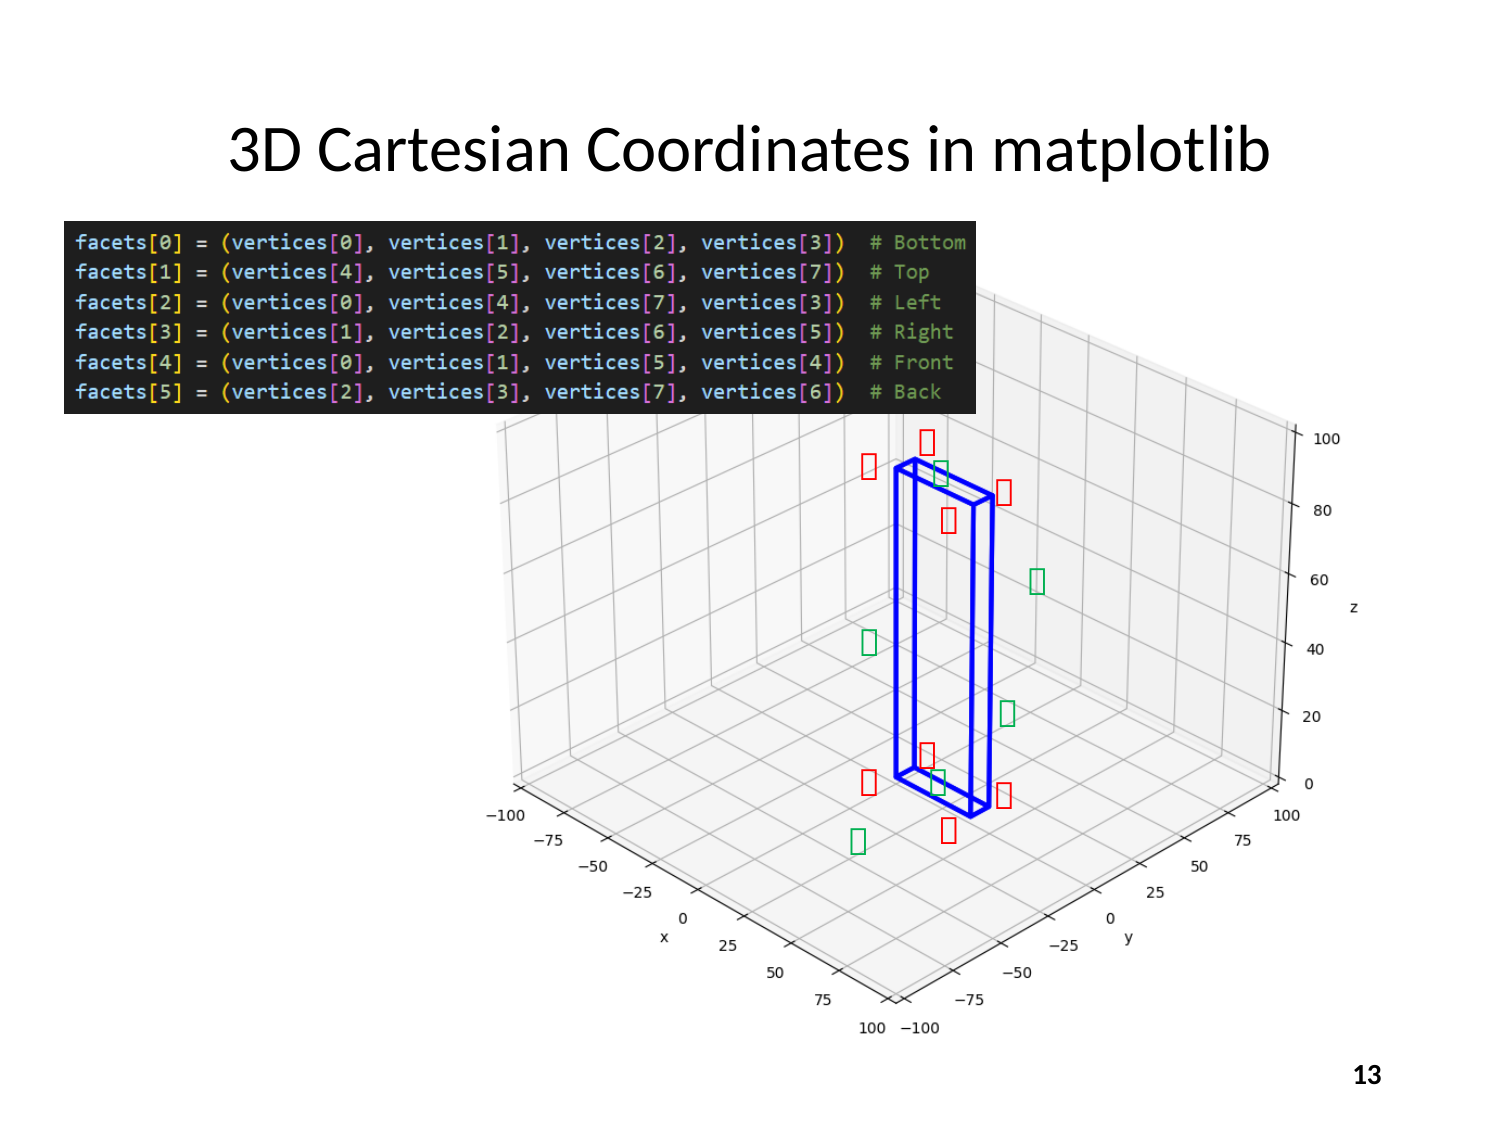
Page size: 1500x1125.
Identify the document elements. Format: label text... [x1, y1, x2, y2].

slide_number 13 [1059, 1054, 1397, 1103]
title 3D Cartesian Coordinates in matplotlib [103, 59, 1397, 221]
picture [63, 186, 1427, 1054]
